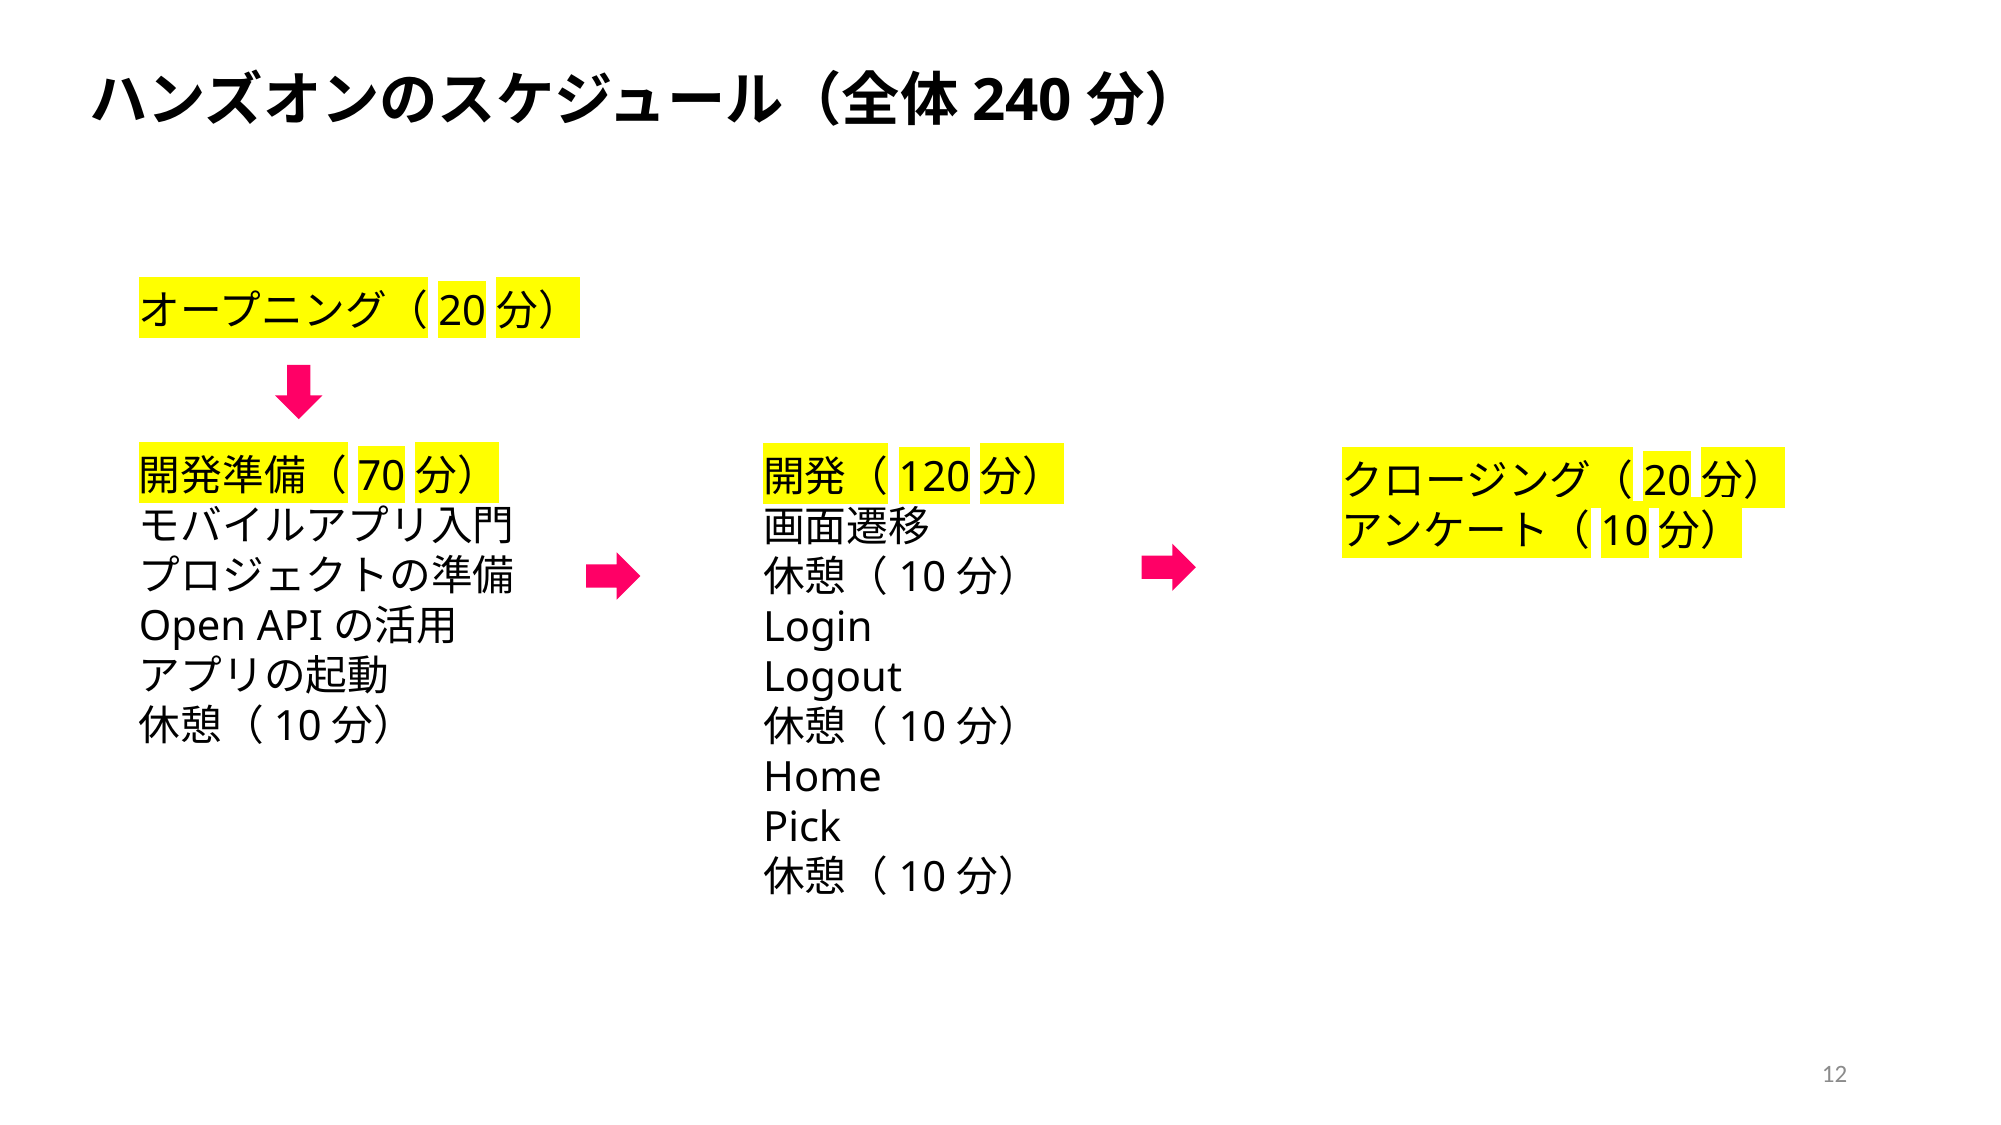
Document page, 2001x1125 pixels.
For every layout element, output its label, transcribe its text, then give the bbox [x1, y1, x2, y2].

text_box ハンズオンのスケジュール（全体240分） [74, 54, 1454, 140]
text_box クロージング（20分） アンケート（10分） [1327, 446, 1811, 562]
text_box [586, 552, 641, 600]
text_box 開発（120分） 画面遷移 休憩（10分） Login Logout 休憩（10分） Home Pick 休憩（10分） [748, 442, 1233, 908]
text_box オープニング（20分） [123, 276, 725, 342]
text_box [1141, 543, 1196, 591]
text_box [275, 364, 323, 420]
slide_number 12 [1412, 1042, 1863, 1103]
text_box 開発準備（70分） モバイルアプリ入門 プロジェクトの準備 Open APIの活用 アプリの起動 休憩（10分） [123, 441, 608, 757]
